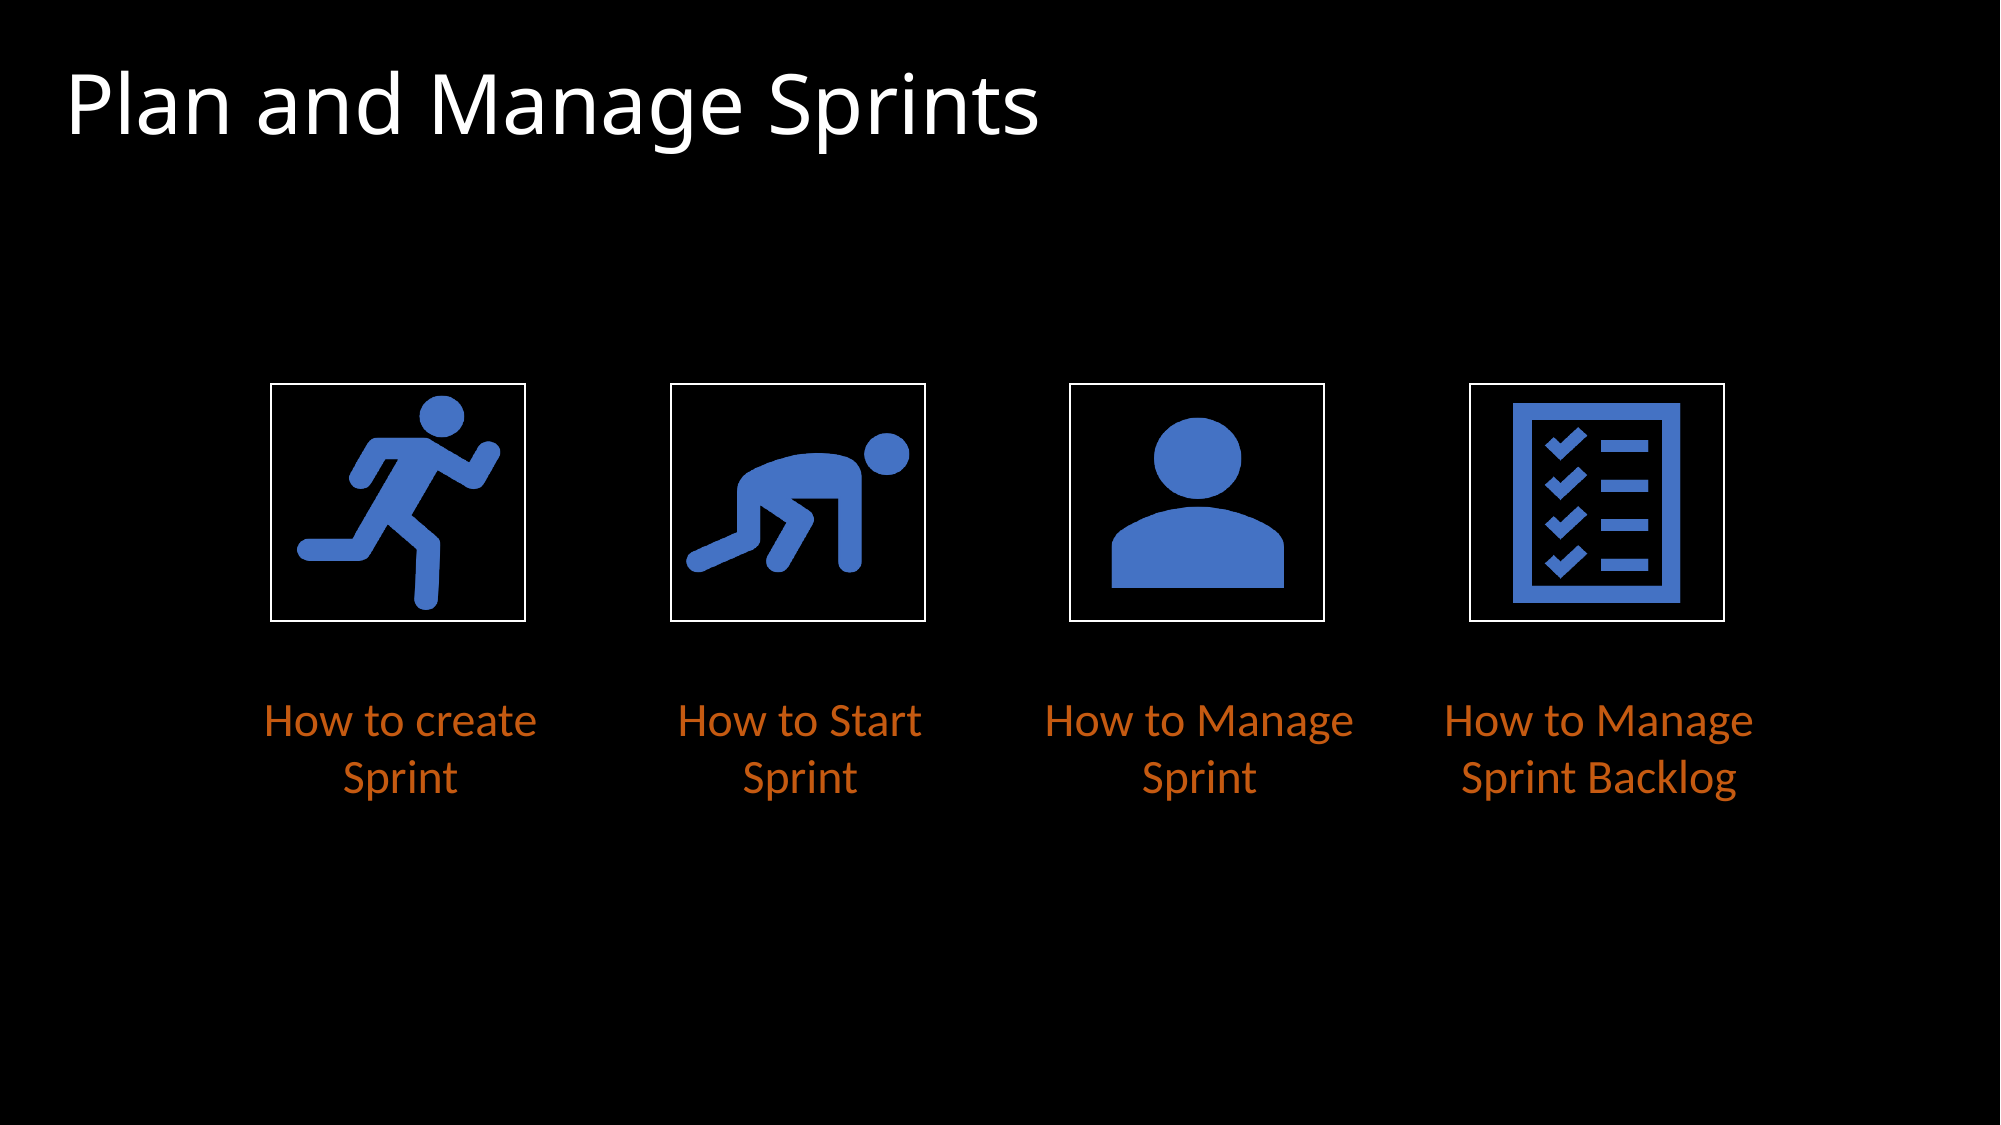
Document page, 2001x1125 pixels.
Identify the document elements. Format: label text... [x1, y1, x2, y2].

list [137, 211, 1863, 1038]
title Plan and Manage Sprints [49, 43, 1775, 172]
